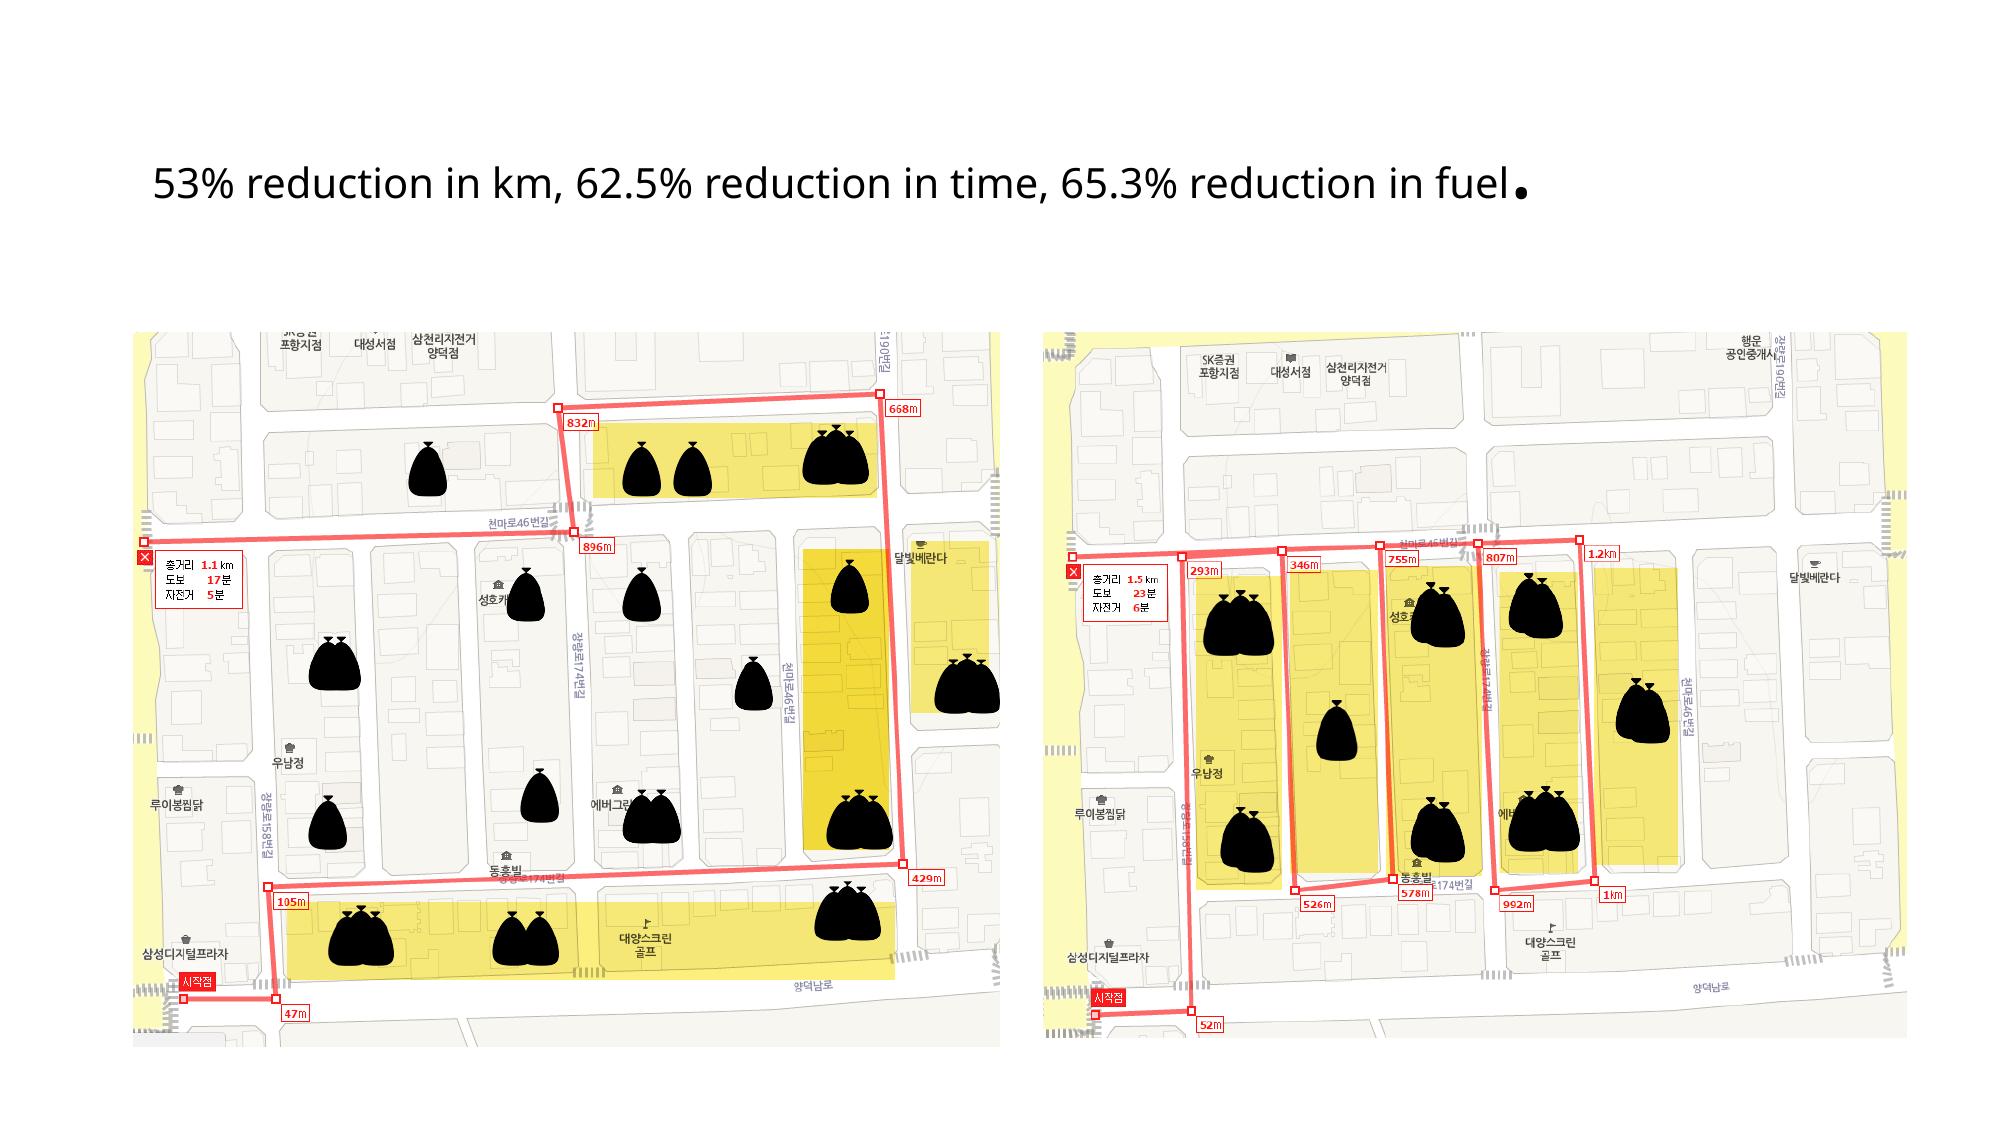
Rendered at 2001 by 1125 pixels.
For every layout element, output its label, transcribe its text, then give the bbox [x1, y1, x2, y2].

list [133, 332, 1000, 1047]
title 53% reduction in km, 62.5% reduction in time, 65.3% reduction in fuel. [137, 59, 1863, 278]
picture [1043, 332, 1907, 1038]
